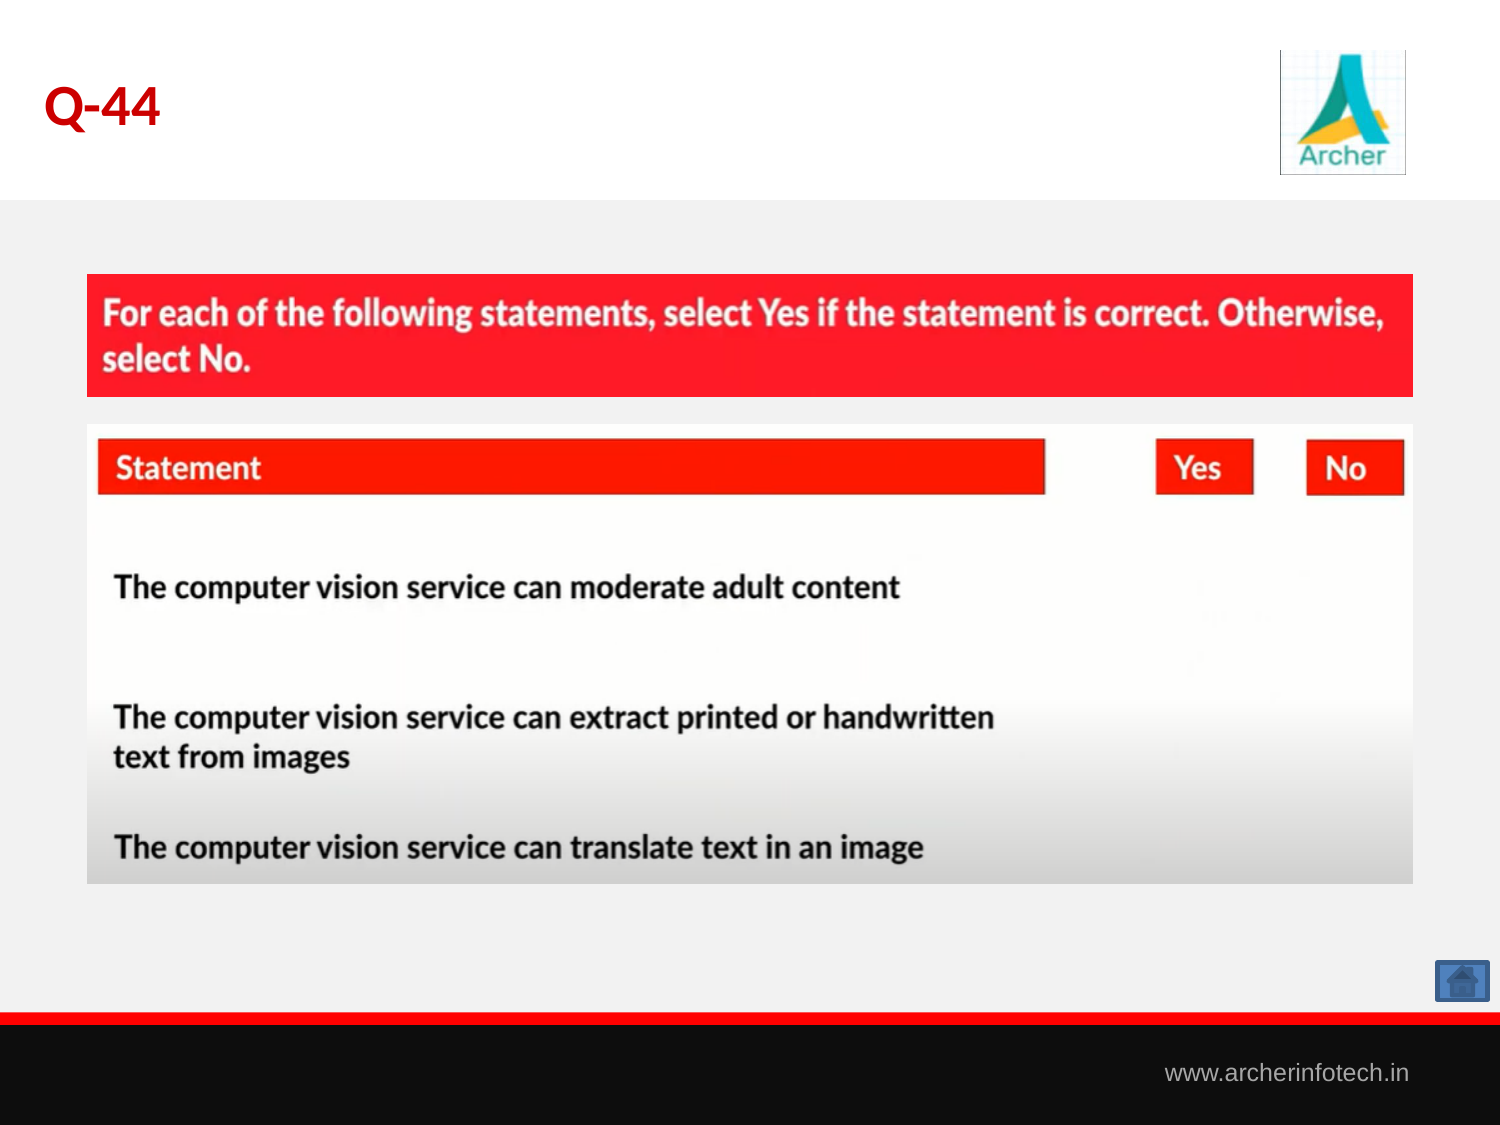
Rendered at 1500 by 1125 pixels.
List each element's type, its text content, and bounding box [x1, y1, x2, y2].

picture [87, 274, 1413, 397]
text_box [1435, 960, 1490, 1002]
title Q-44 [29, 37, 805, 168]
picture [87, 424, 1413, 885]
picture [1280, 50, 1406, 175]
